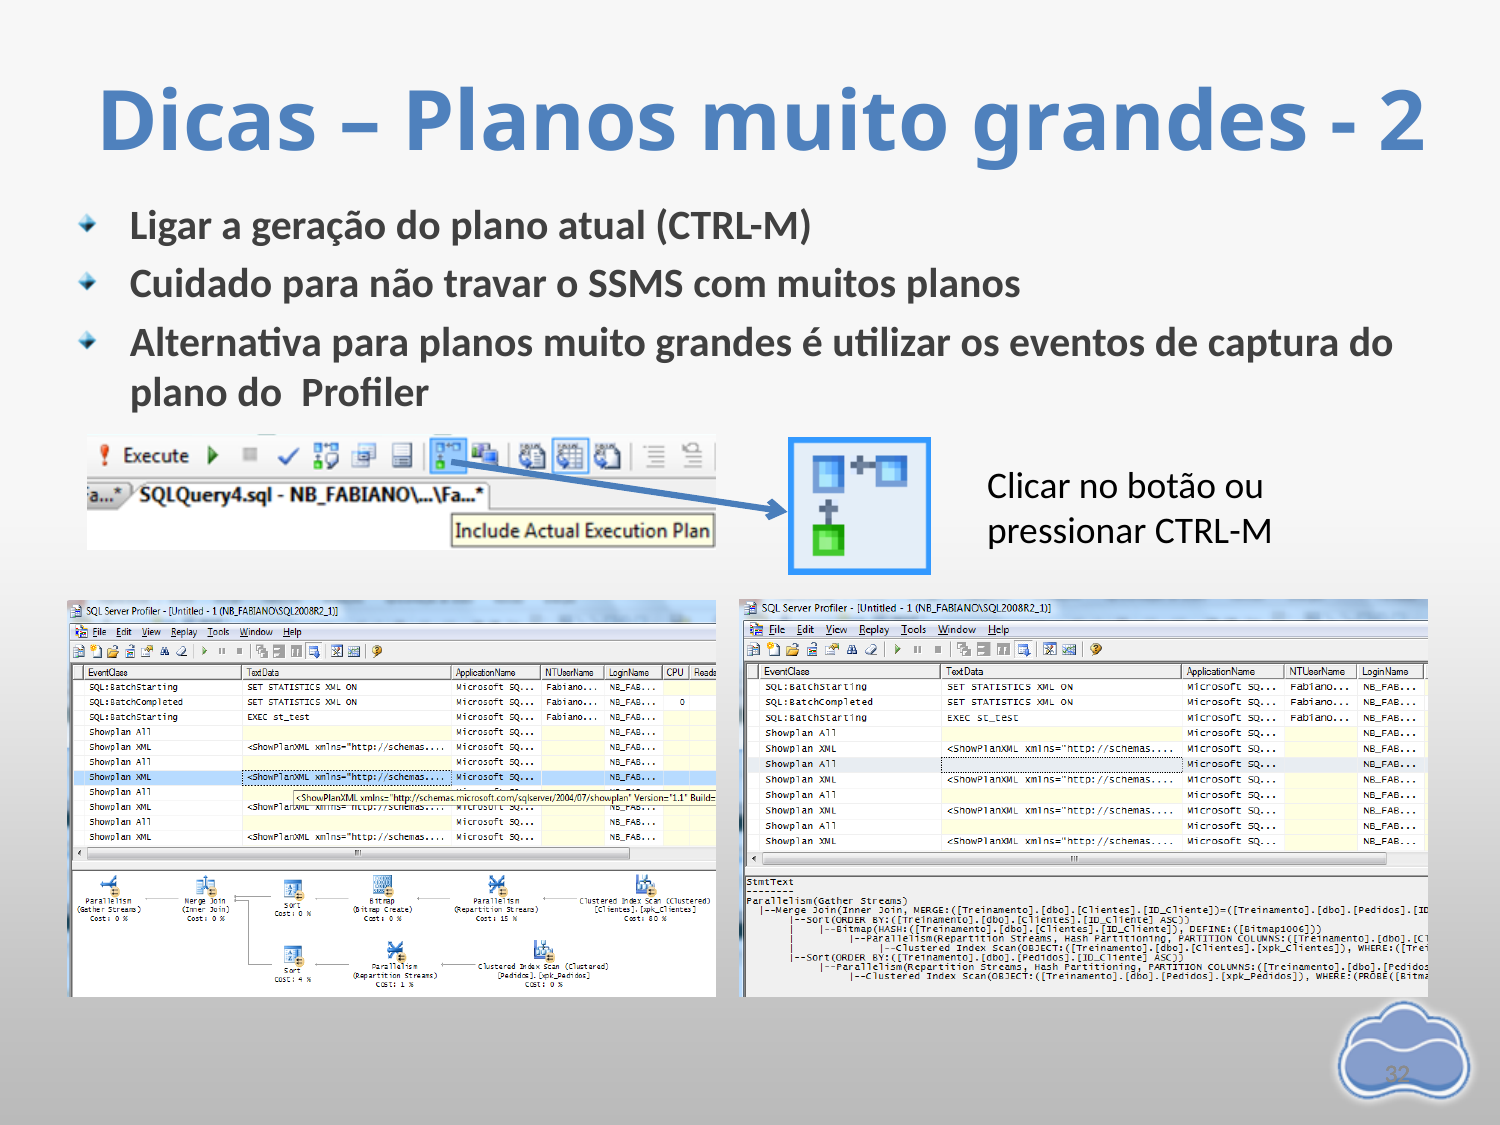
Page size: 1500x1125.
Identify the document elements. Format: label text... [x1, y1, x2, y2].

picture [0, 0, 1500, 1125]
title Dicas – Planos muito grandes - 2 [23, 58, 1500, 176]
text_box 32 [1074, 1042, 1425, 1103]
list Ligar a geração do plano atual (CTRL-M) Cuidado para não travar o SSMS com muitos planos Alternativa para planos muito grandes é utilizar os eventos de captura do plano do Profiler [58, 190, 1430, 917]
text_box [450, 461, 788, 513]
text_box Clicar no botão ou pressionar CTRL-M [972, 453, 1289, 558]
